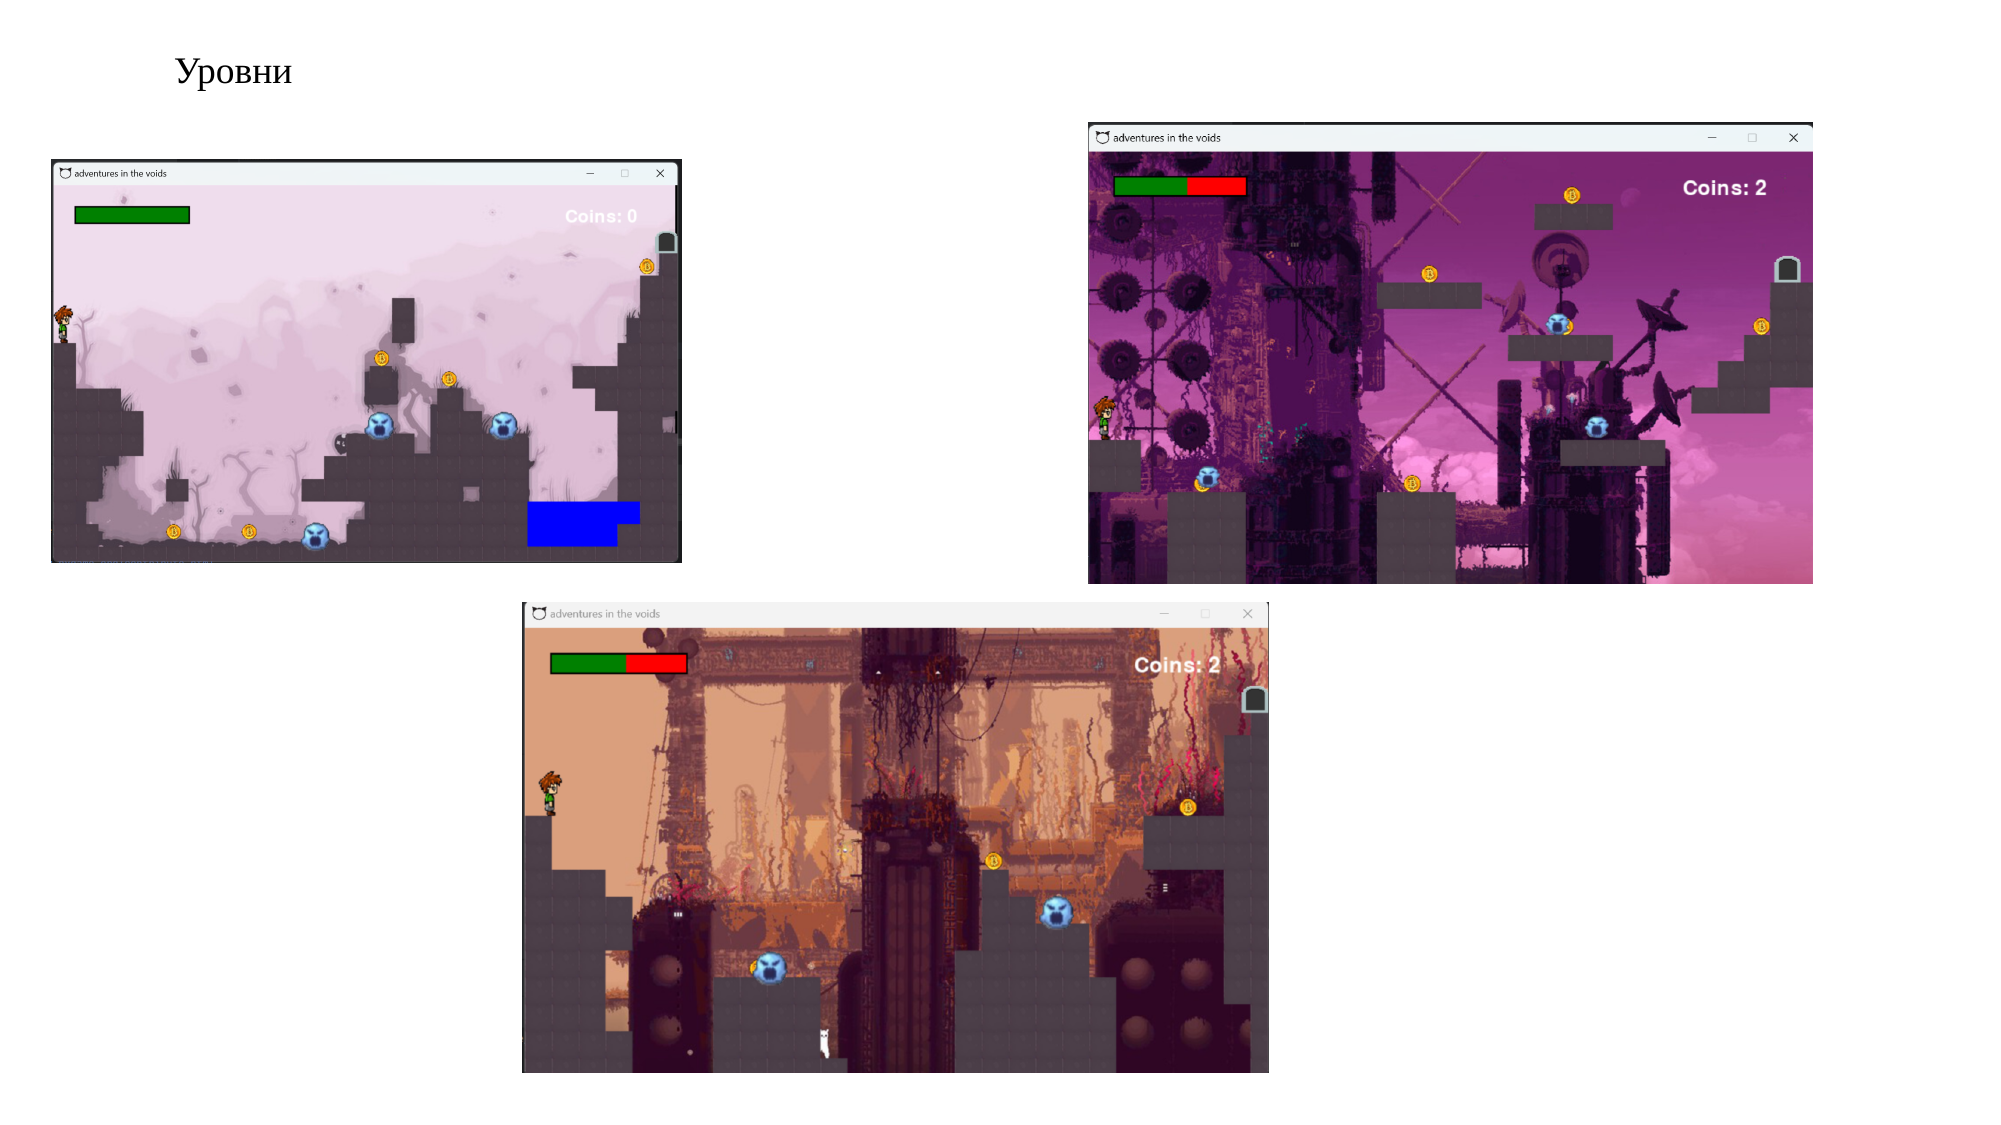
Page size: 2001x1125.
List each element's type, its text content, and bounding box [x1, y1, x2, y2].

picture [51, 159, 682, 563]
picture [522, 602, 1269, 1073]
text_box Уровни [159, 38, 319, 99]
picture [1088, 122, 1813, 584]
